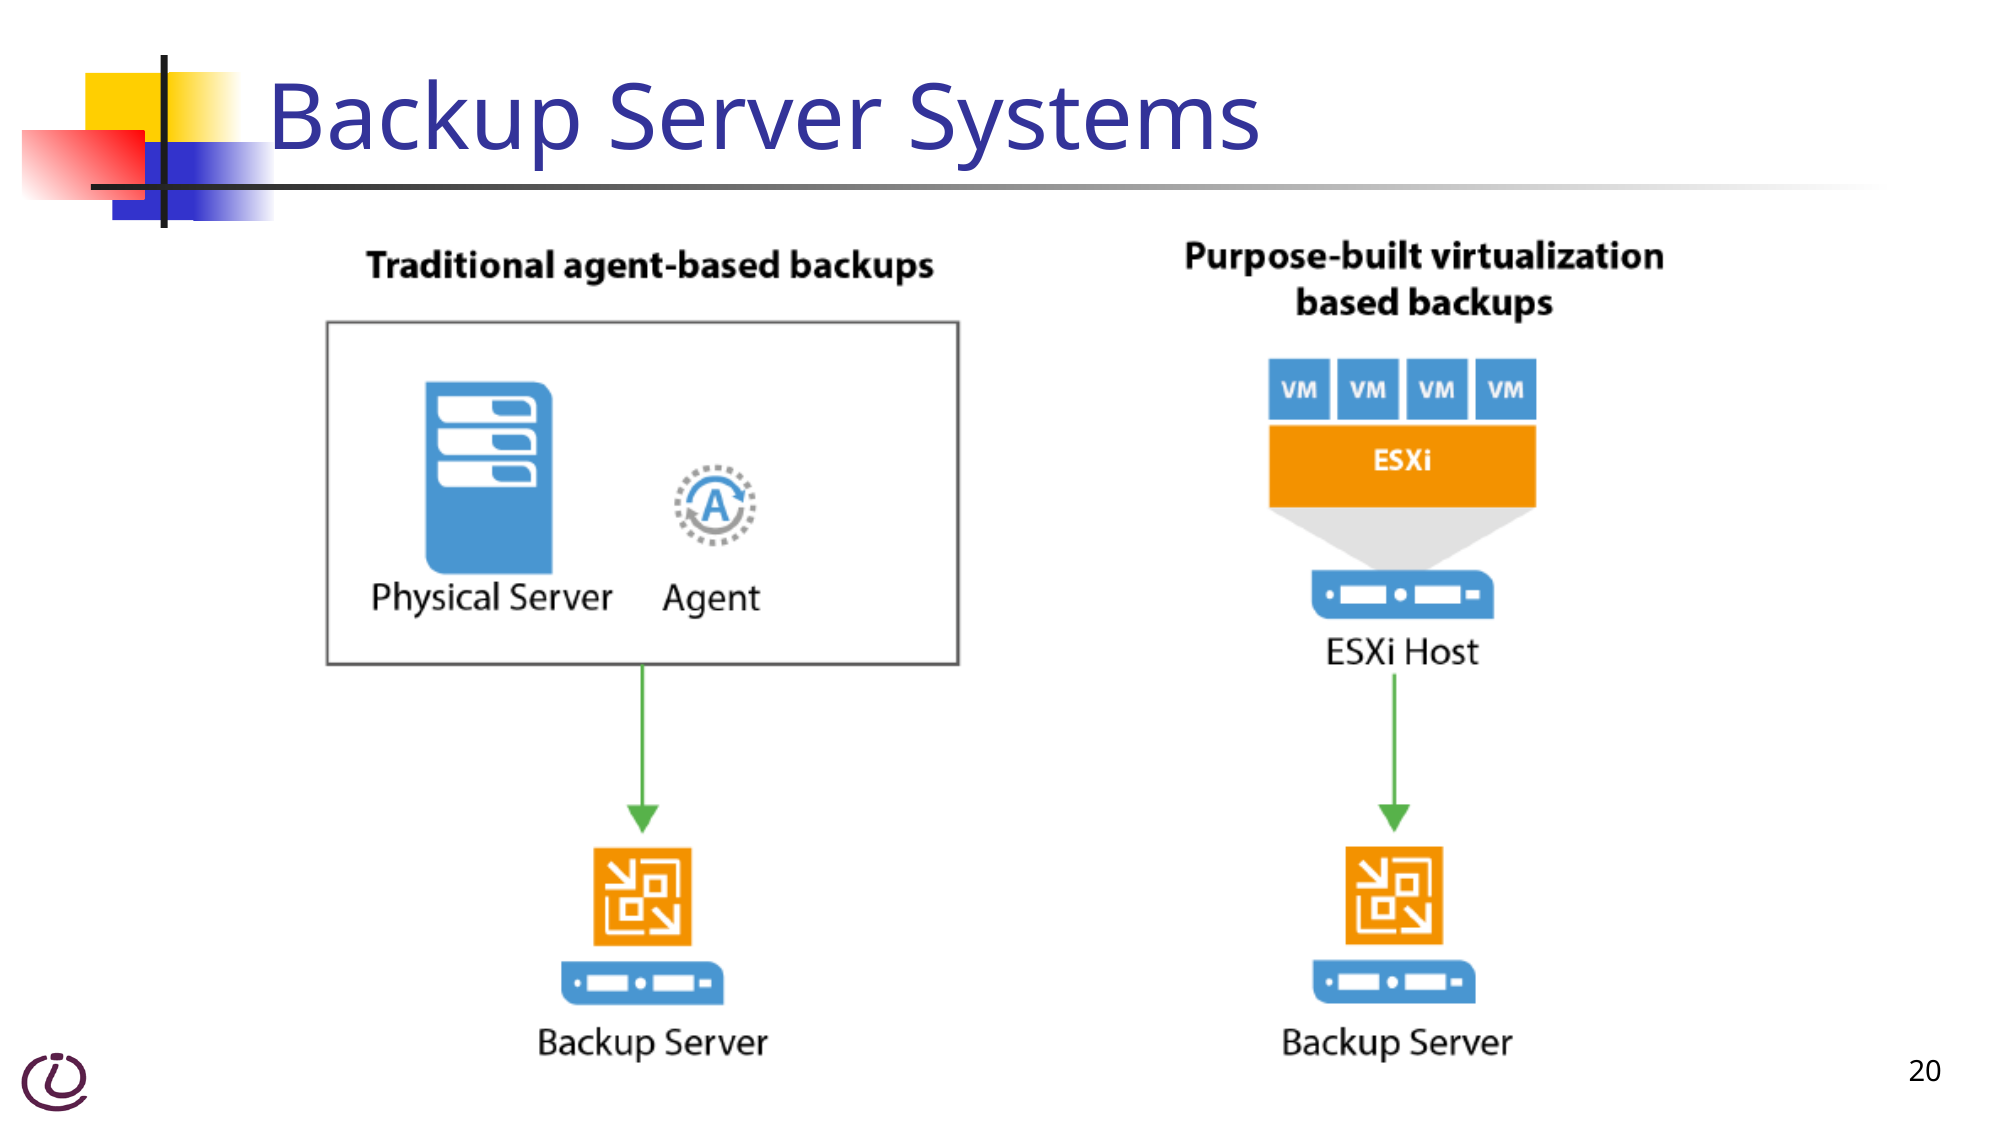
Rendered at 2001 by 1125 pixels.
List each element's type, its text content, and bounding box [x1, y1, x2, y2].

picture [17, 1049, 92, 1113]
title Backup Server Systems [251, 35, 1957, 175]
slide_number 20 [1540, 1049, 1958, 1100]
picture [312, 226, 1676, 1074]
